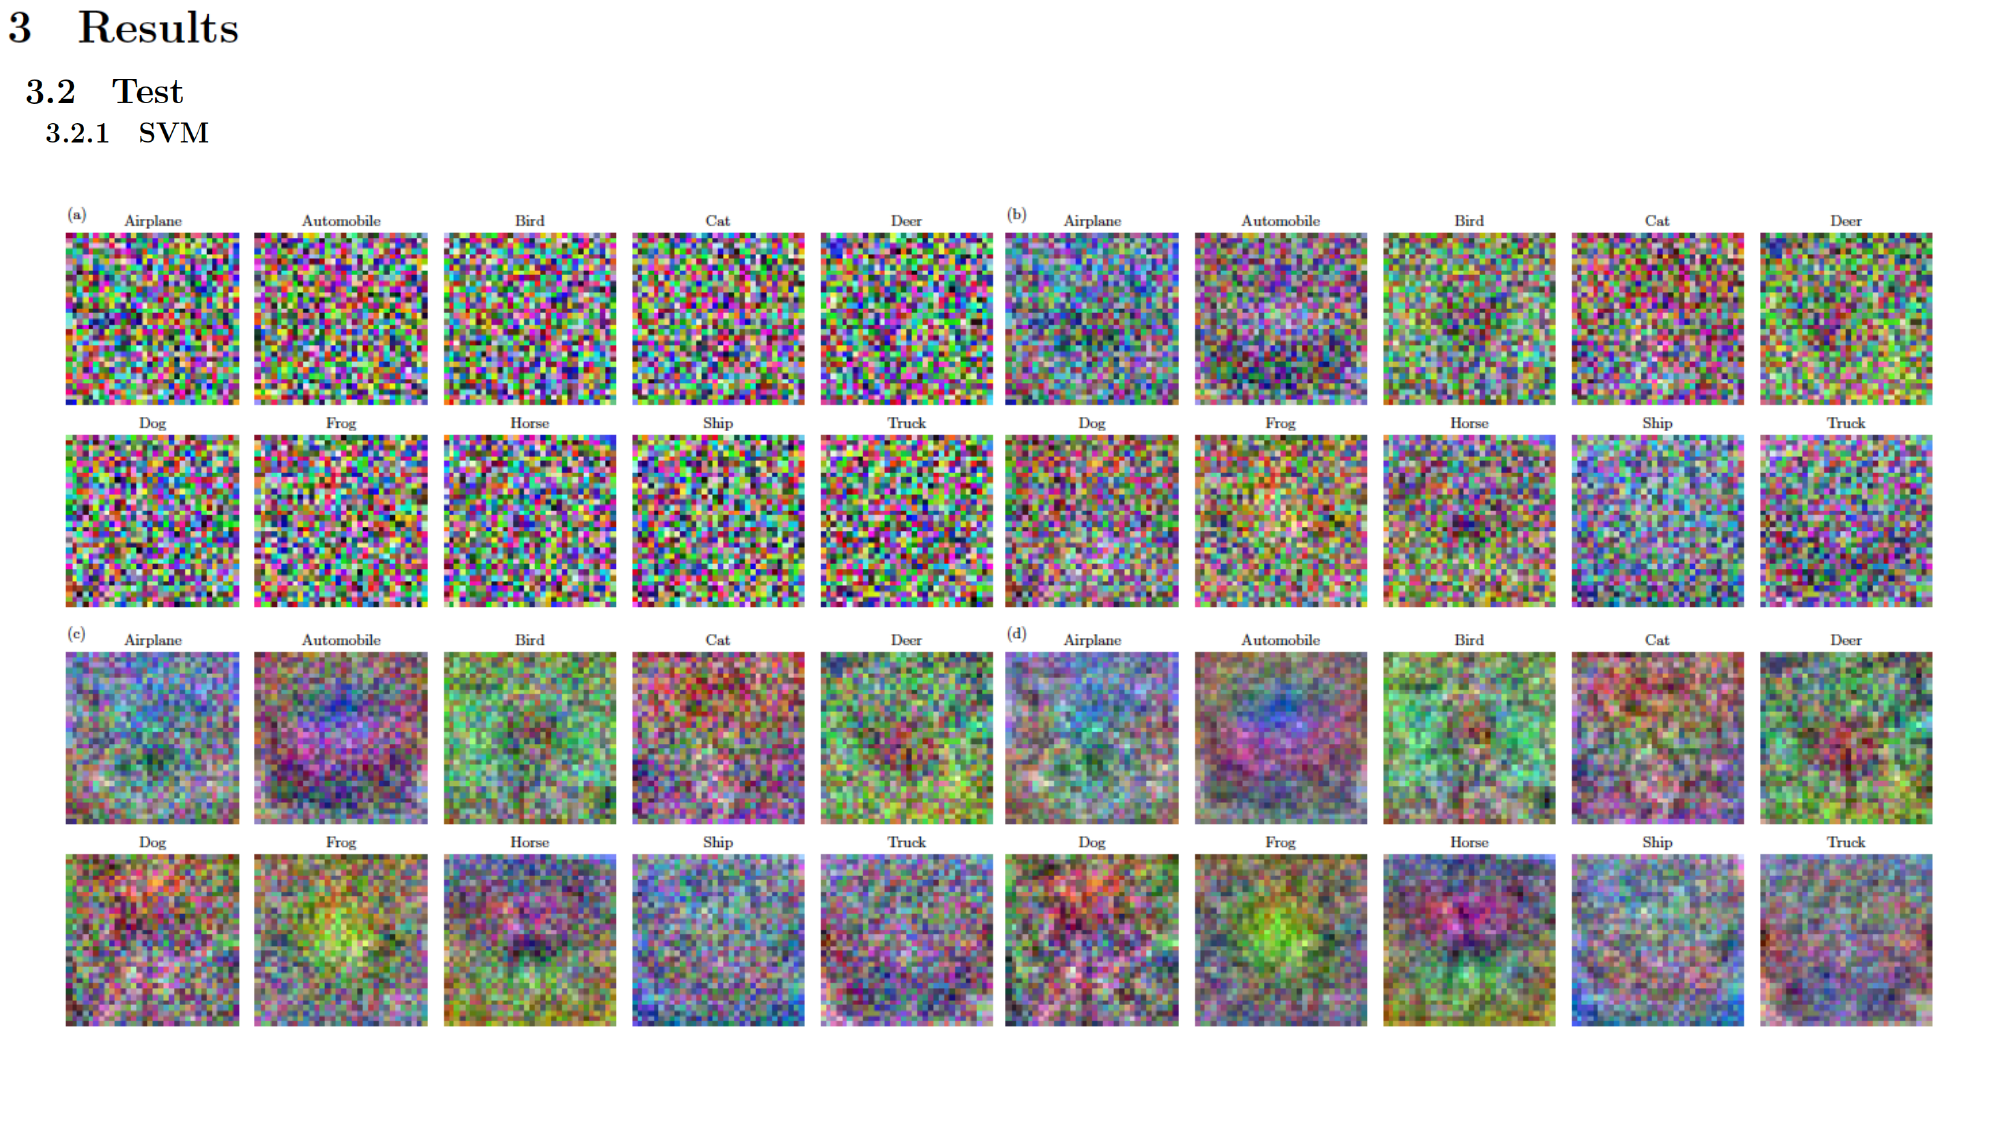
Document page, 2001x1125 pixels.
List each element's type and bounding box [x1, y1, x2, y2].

picture [46, 199, 1954, 1040]
picture [0, 0, 255, 152]
